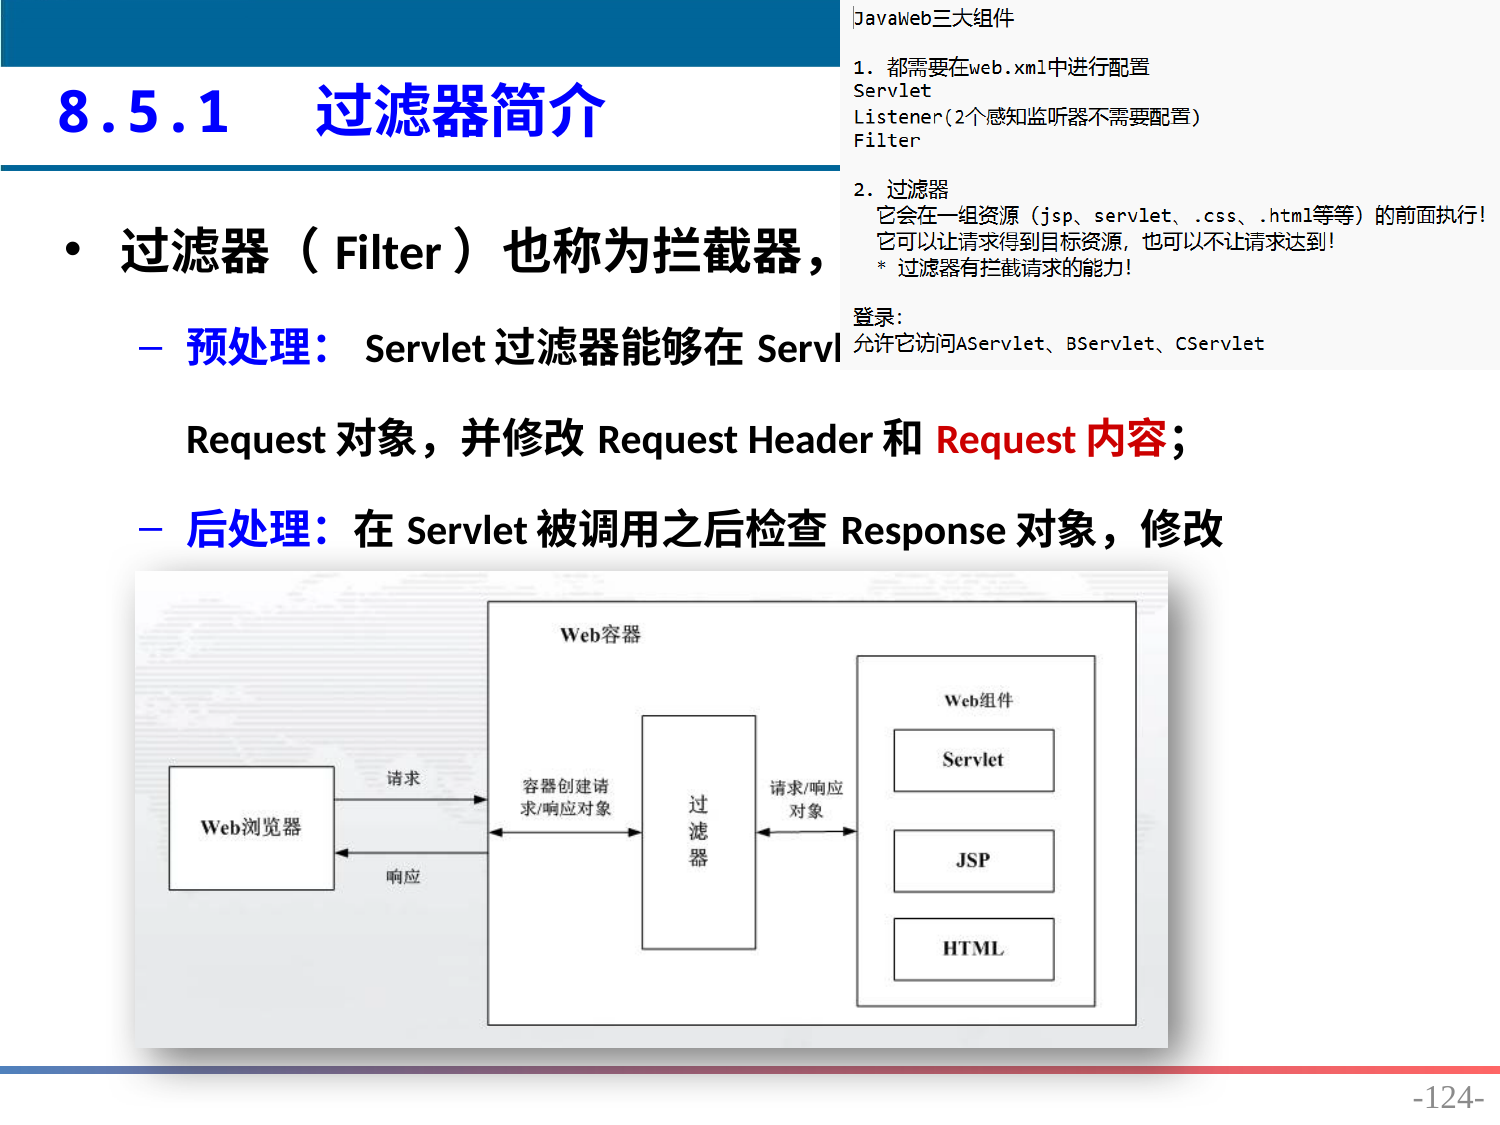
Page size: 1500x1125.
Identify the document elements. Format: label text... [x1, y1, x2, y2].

list 8.5.1 过滤器简介 [41, 66, 835, 166]
picture [135, 571, 1168, 1048]
slide_number -124- [1149, 1065, 1500, 1125]
picture [840, 0, 1500, 370]
list 过滤器（Filter）也称为拦截器，作用有两个： 预处理：Servlet过滤器能够在Servlet被调用之前检查Request对象，并修改Request Header和Request内容； 后处理：在Servlet被调用之后检查Response对象，修改Response Header和Response的内容。 [49, 168, 1325, 1031]
